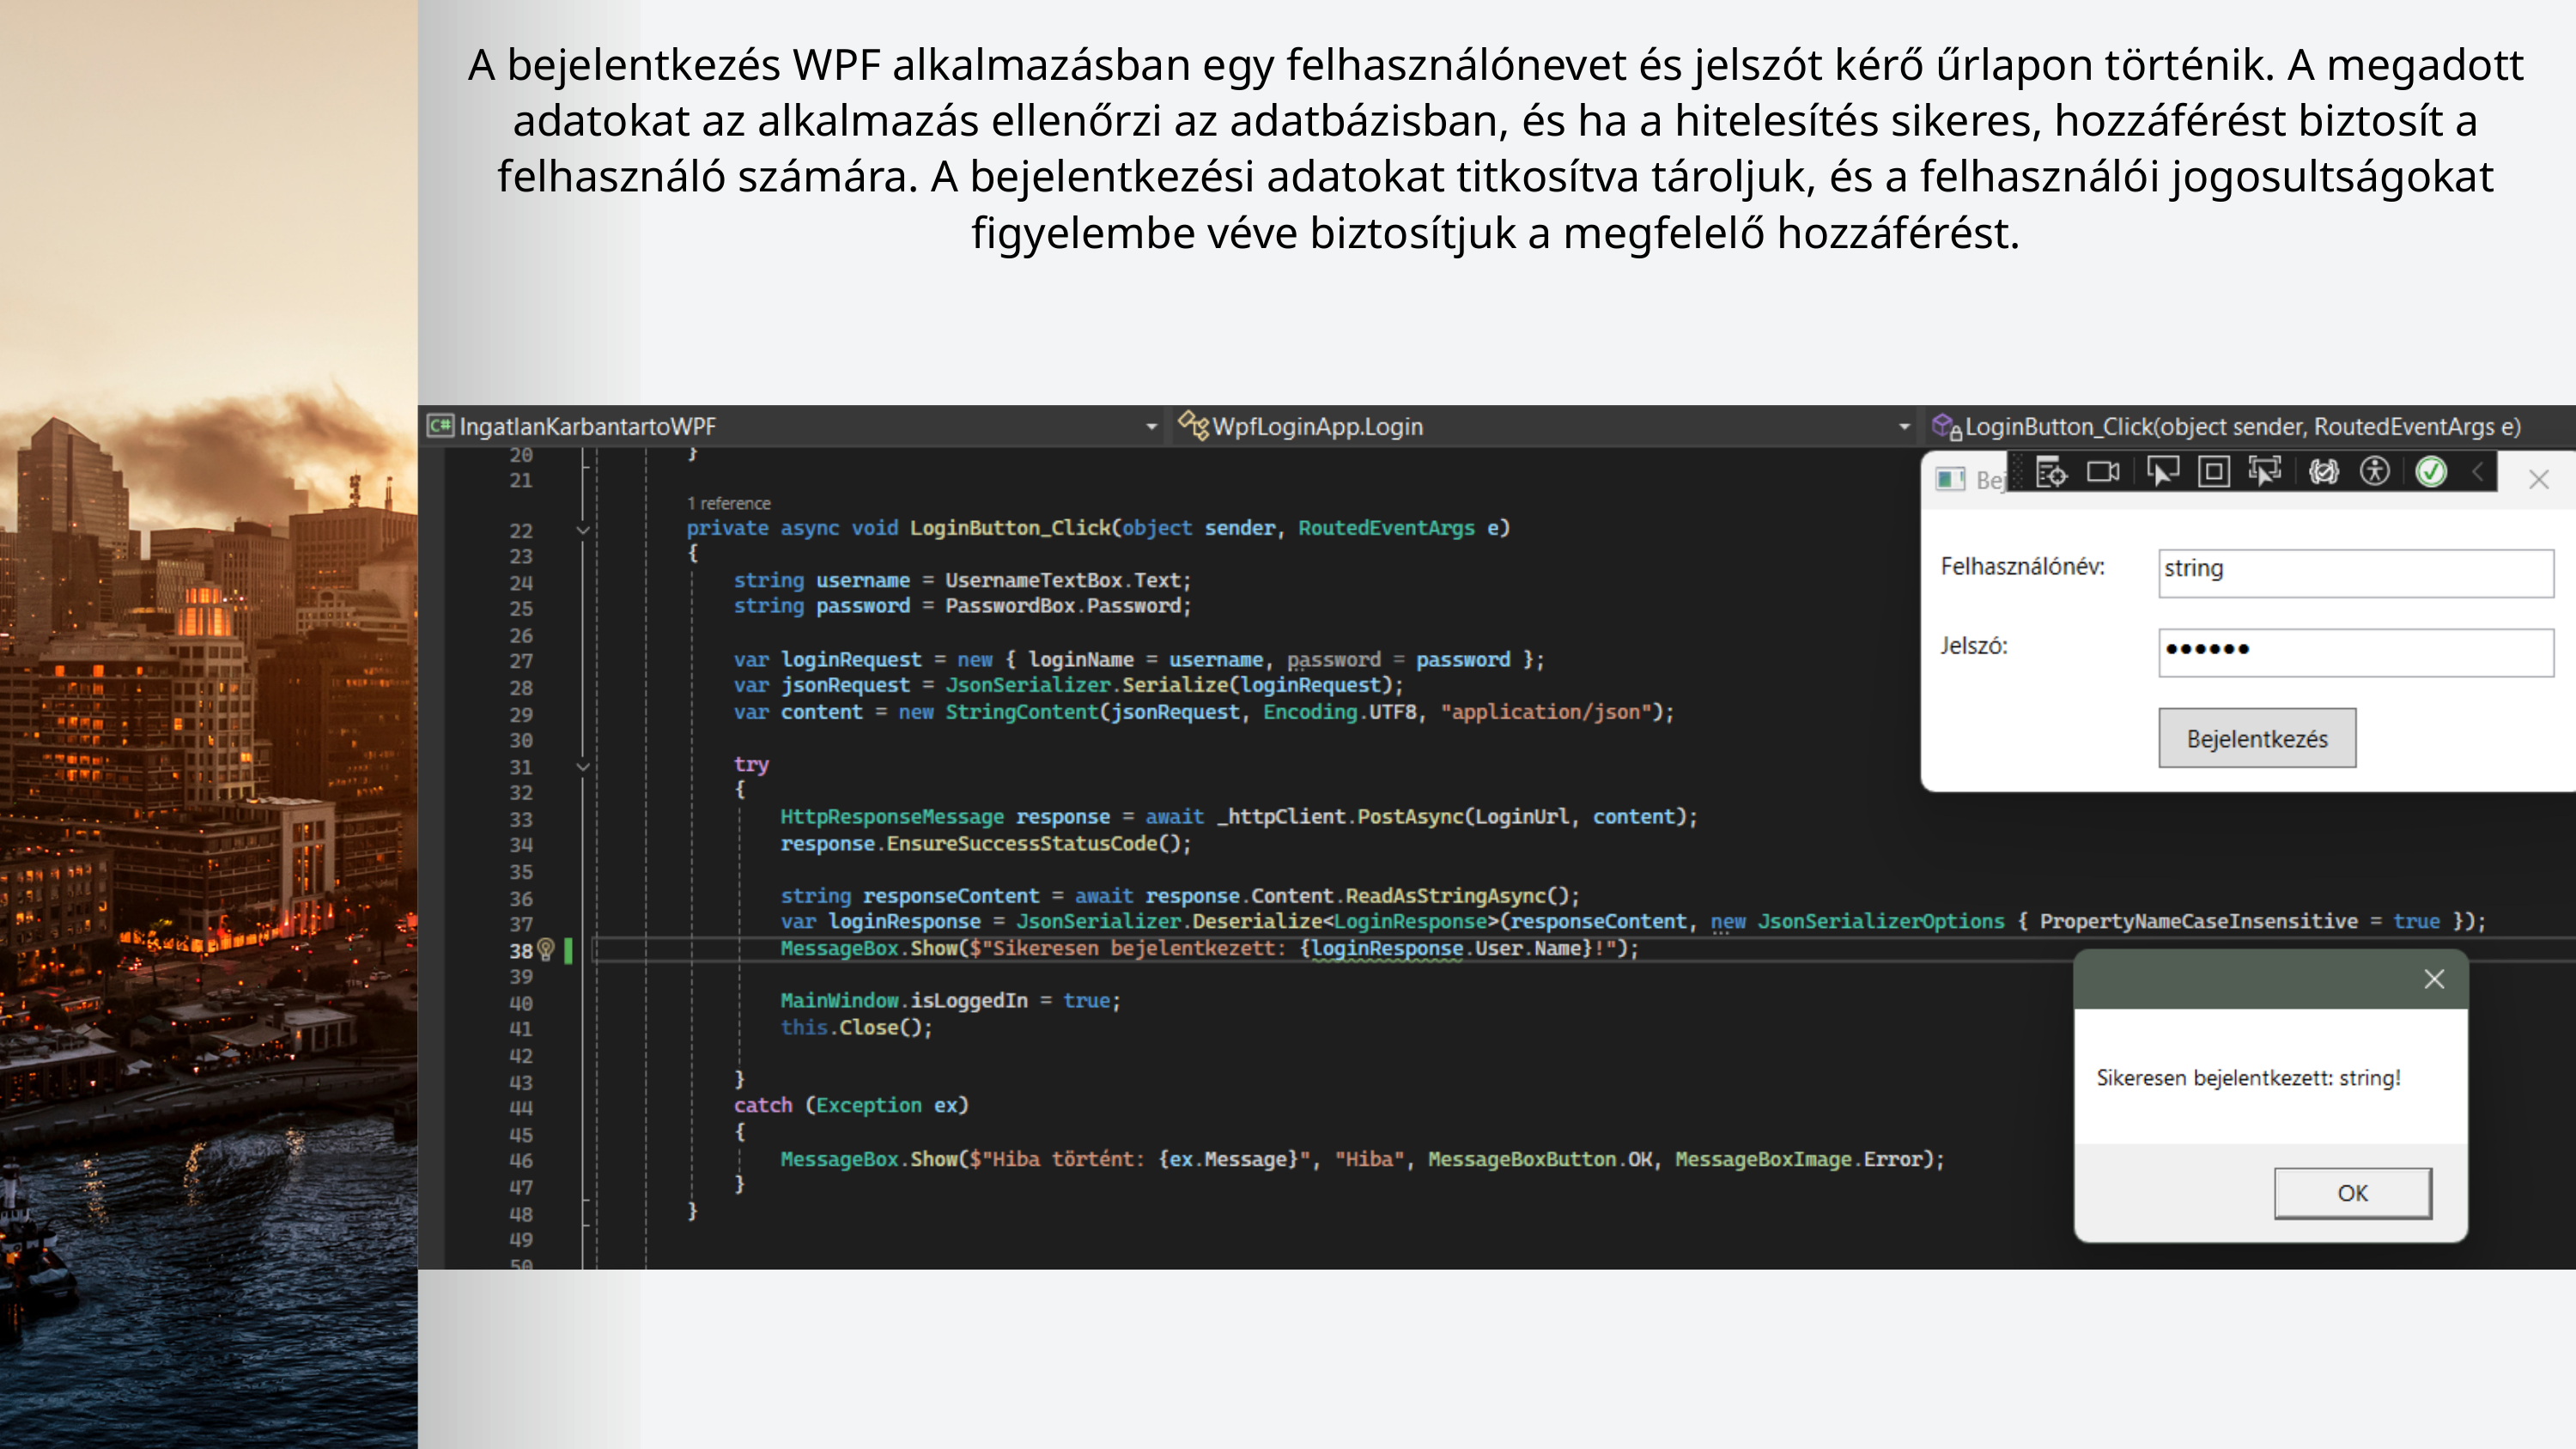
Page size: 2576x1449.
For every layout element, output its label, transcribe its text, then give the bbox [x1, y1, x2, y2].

text_box A bejelentkezés WPF alkalmazásban egy felhasználónevet és jelszót kérő űrlapon történik. A megadott adatokat az alkalmazás ellenőrzi az adatbázisban, és ha a hitelesítés sikeres, hozzáférést biztosít a felhasználó számára. A bejelentkezési adatokat titkosítva tároljuk, és a felhasználói jogosultságokat figyelembe véve biztosítjuk a megfelelő hozzáférést. [647, 33, 2576, 258]
text_box [0, 0, 392, 1449]
text_box [647, 405, 2576, 1270]
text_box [398, 0, 641, 1449]
